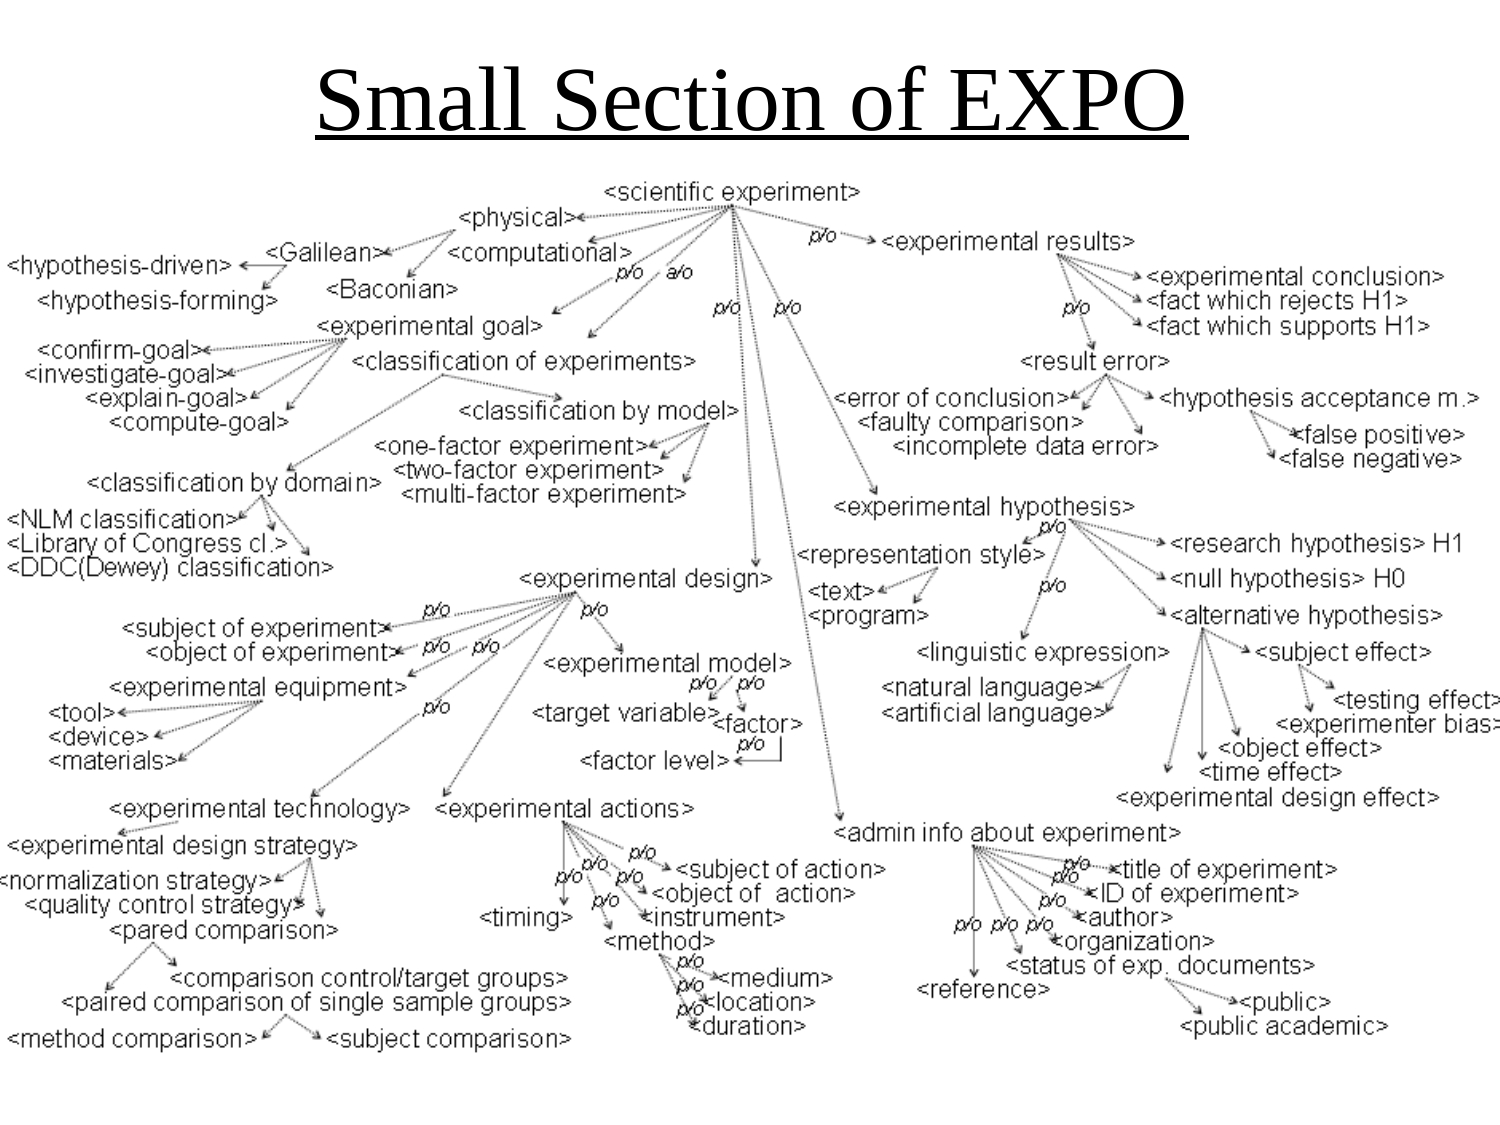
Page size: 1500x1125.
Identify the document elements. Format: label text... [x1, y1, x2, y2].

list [0, 161, 1500, 1059]
title Small Section of EXPO [76, 0, 1427, 160]
